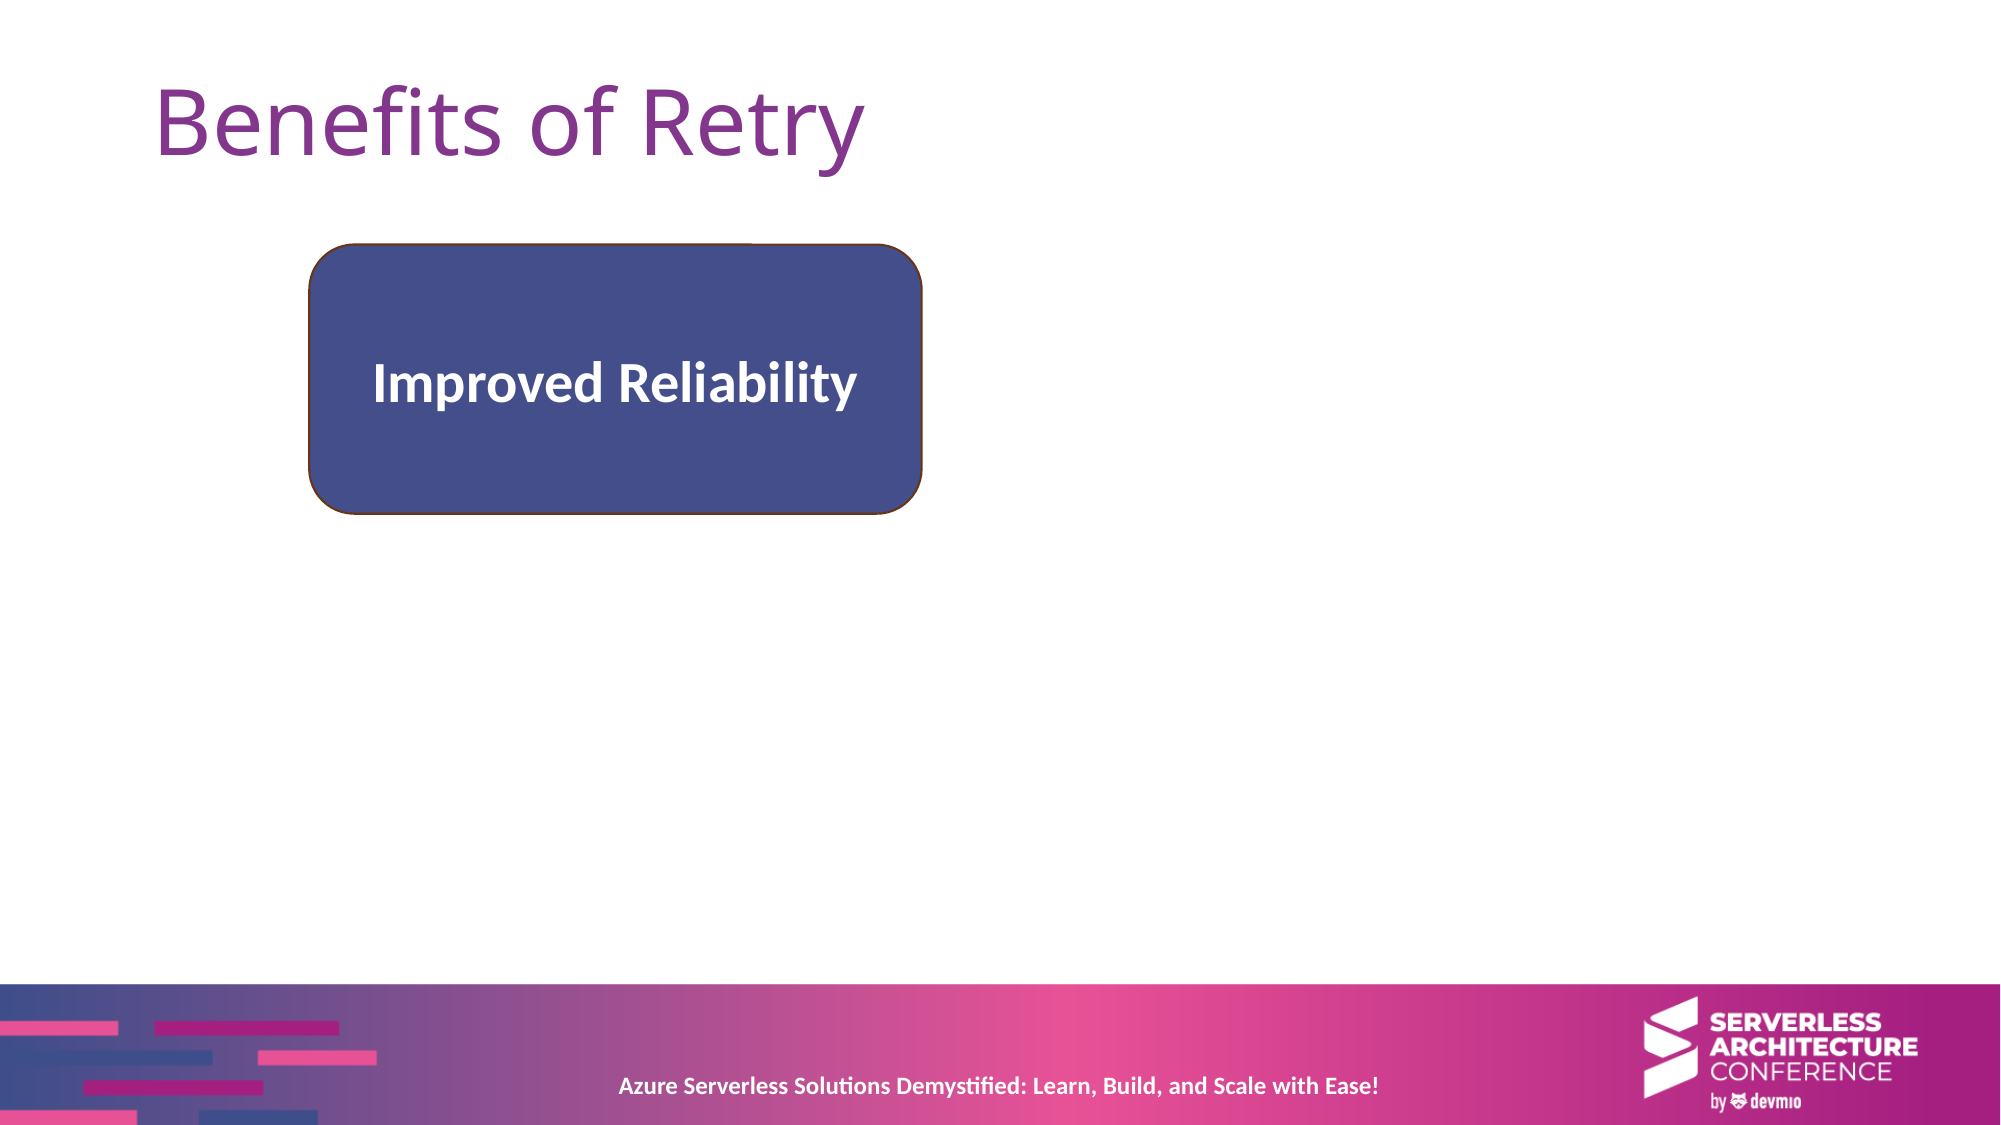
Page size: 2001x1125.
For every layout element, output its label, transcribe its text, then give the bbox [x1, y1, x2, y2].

picture [0, 0, 2001, 1125]
title Benefits of Retry [137, 17, 1863, 235]
text_box Improved Reliability [308, 243, 923, 515]
